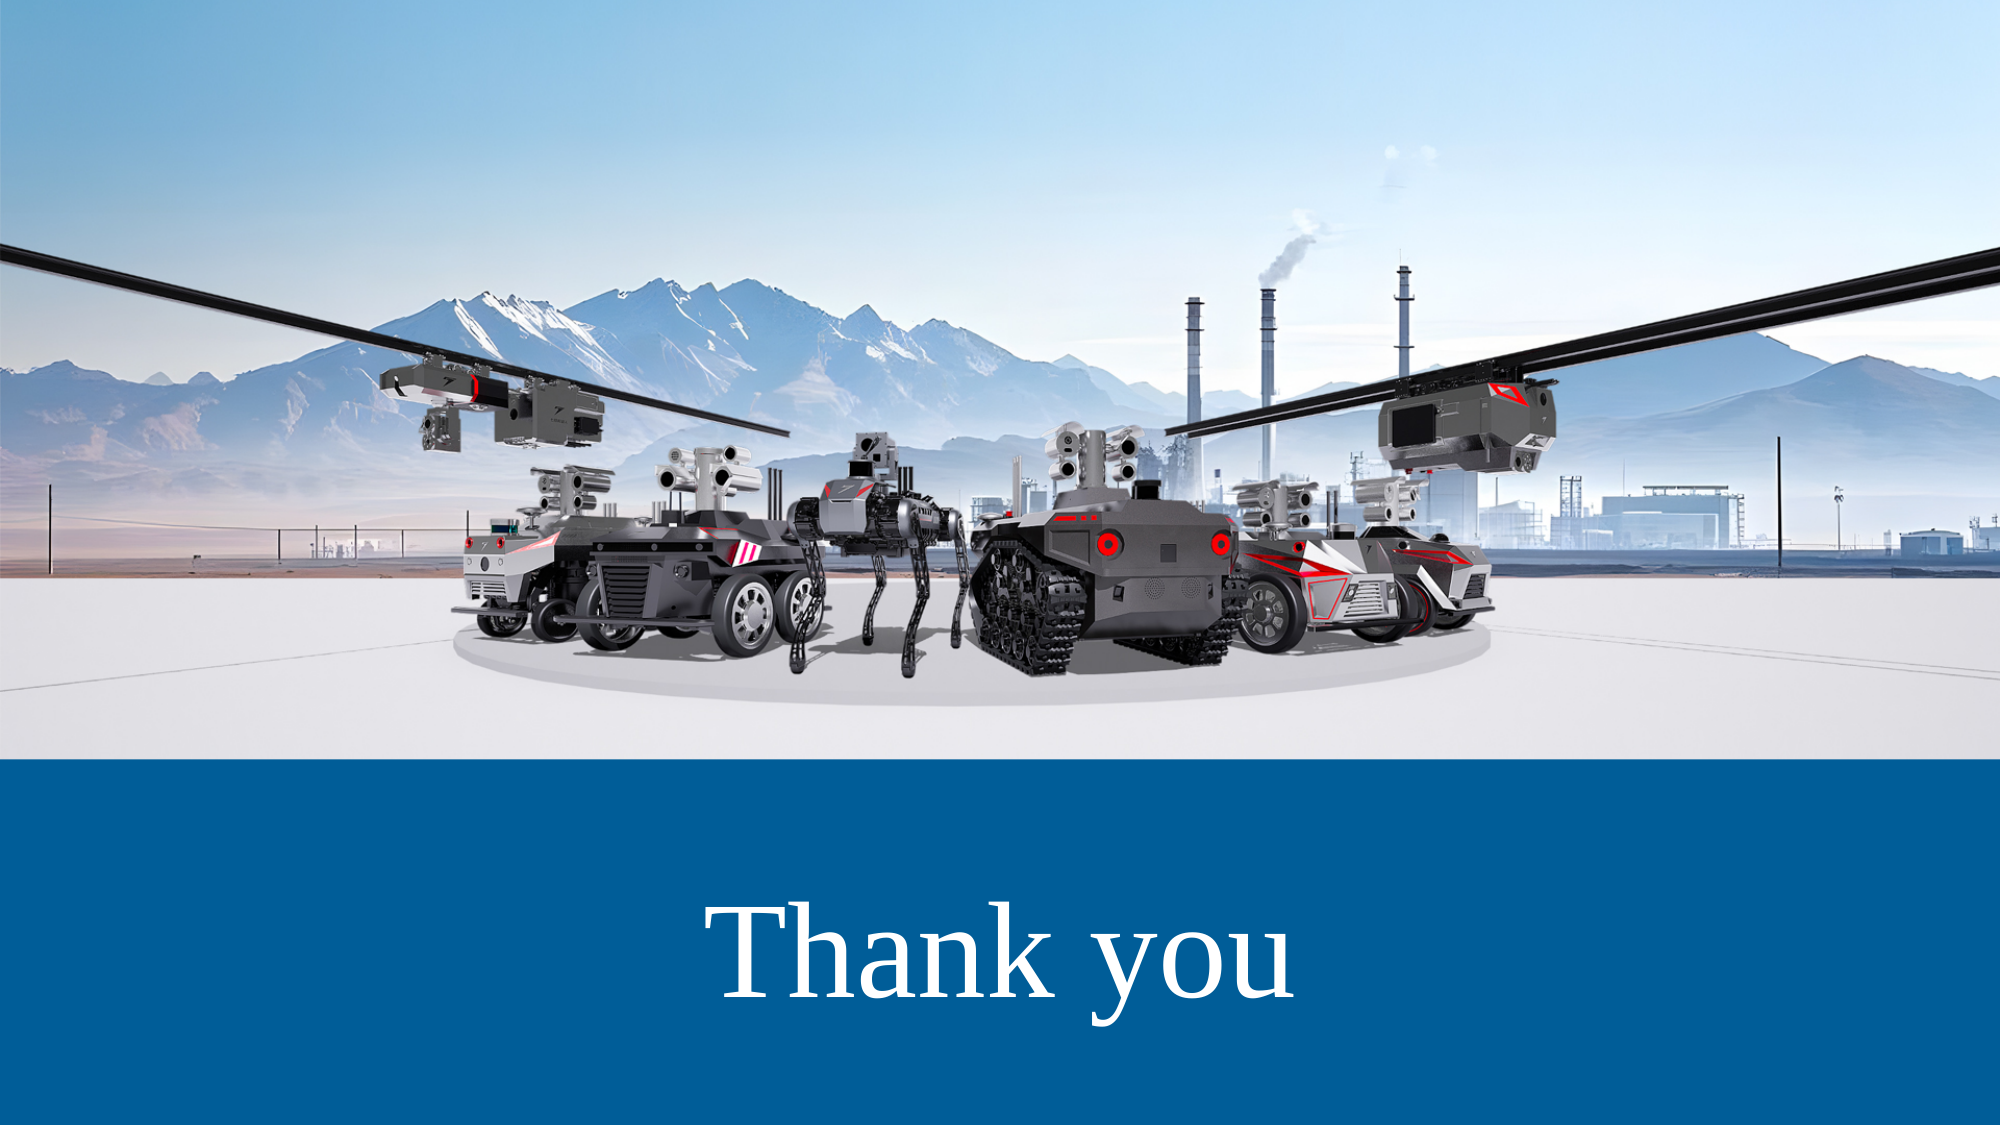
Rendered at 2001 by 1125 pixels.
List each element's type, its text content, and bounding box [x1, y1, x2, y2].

text_box Thank you [0, 887, 2000, 1125]
picture [0, 0, 2000, 887]
